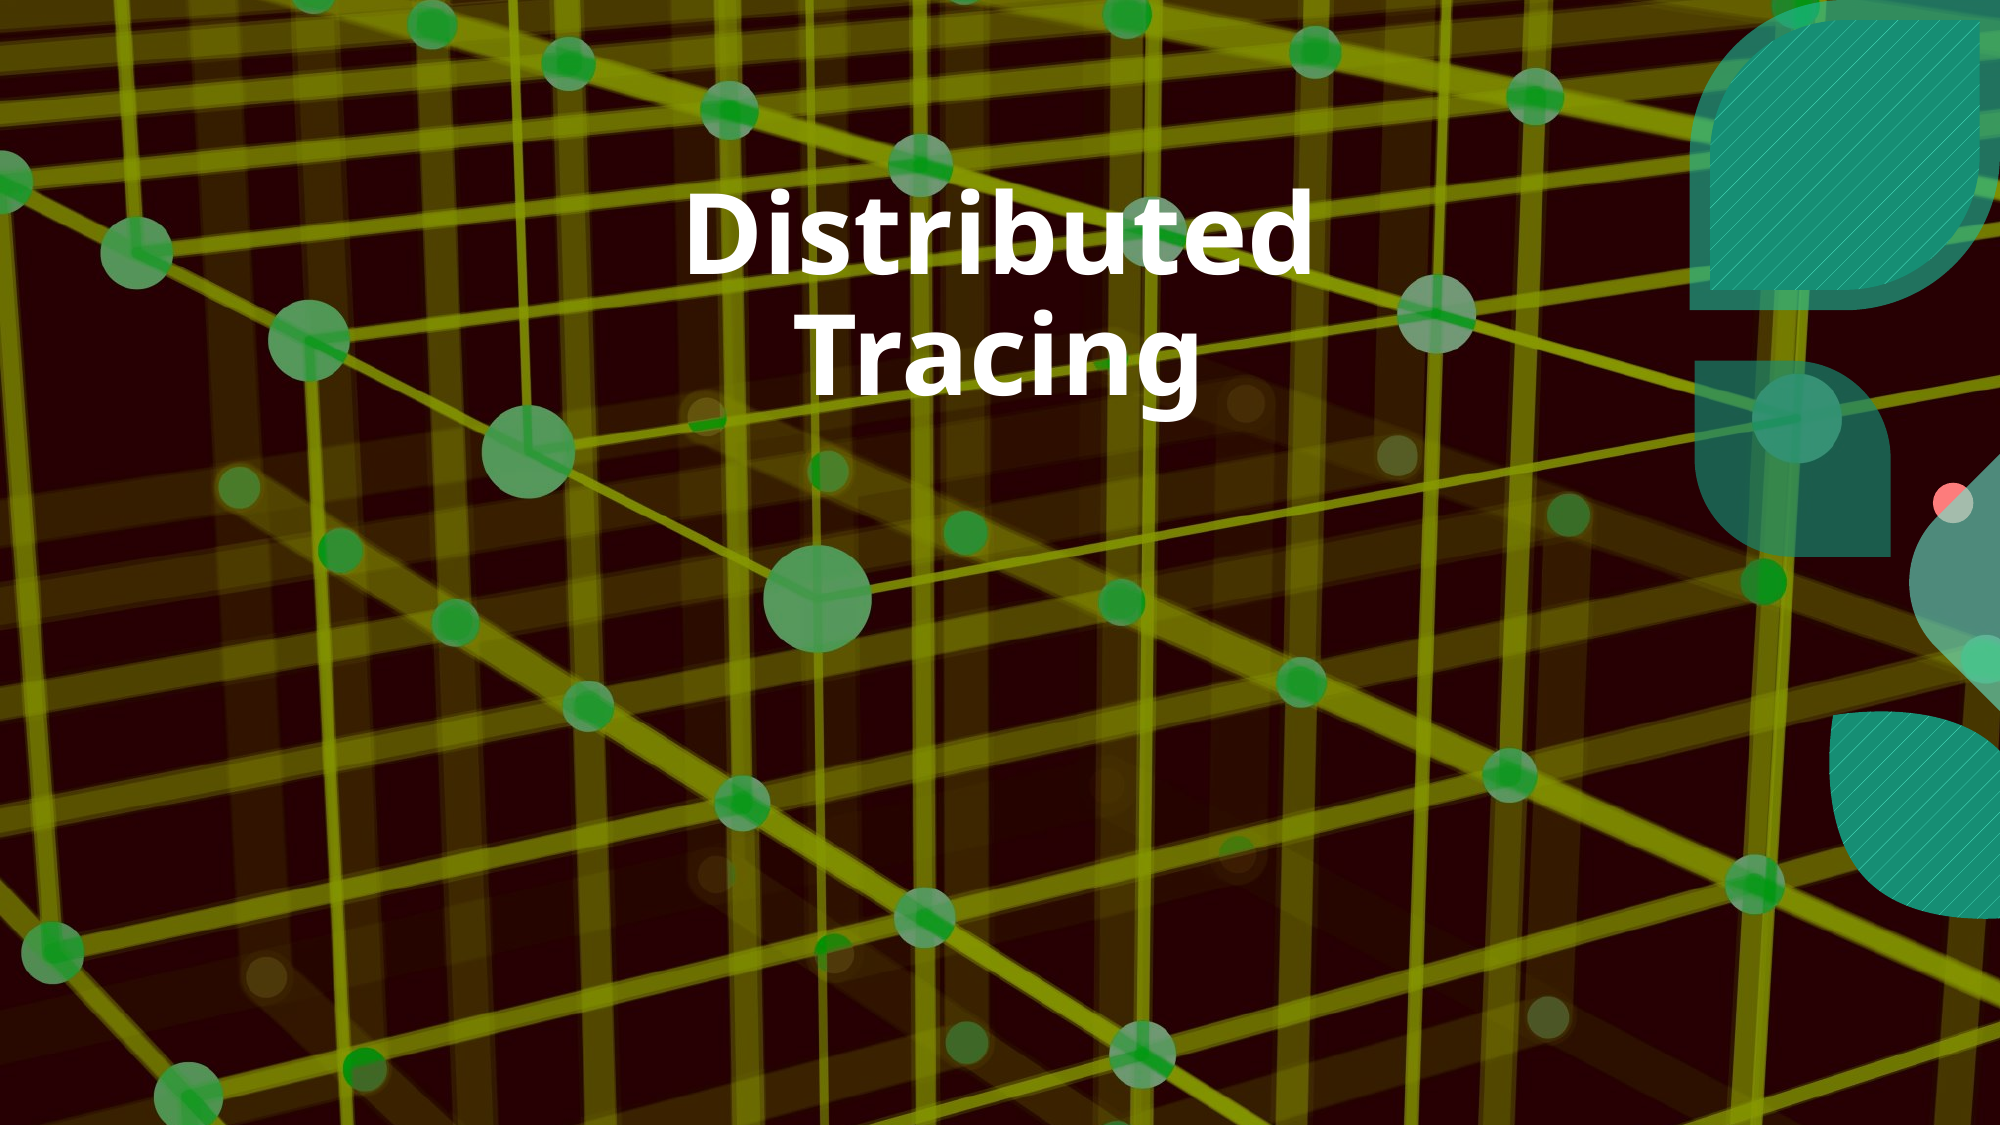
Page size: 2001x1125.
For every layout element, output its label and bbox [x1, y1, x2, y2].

picture [0, 0, 2000, 1125]
text_box [1689, 0, 2000, 919]
